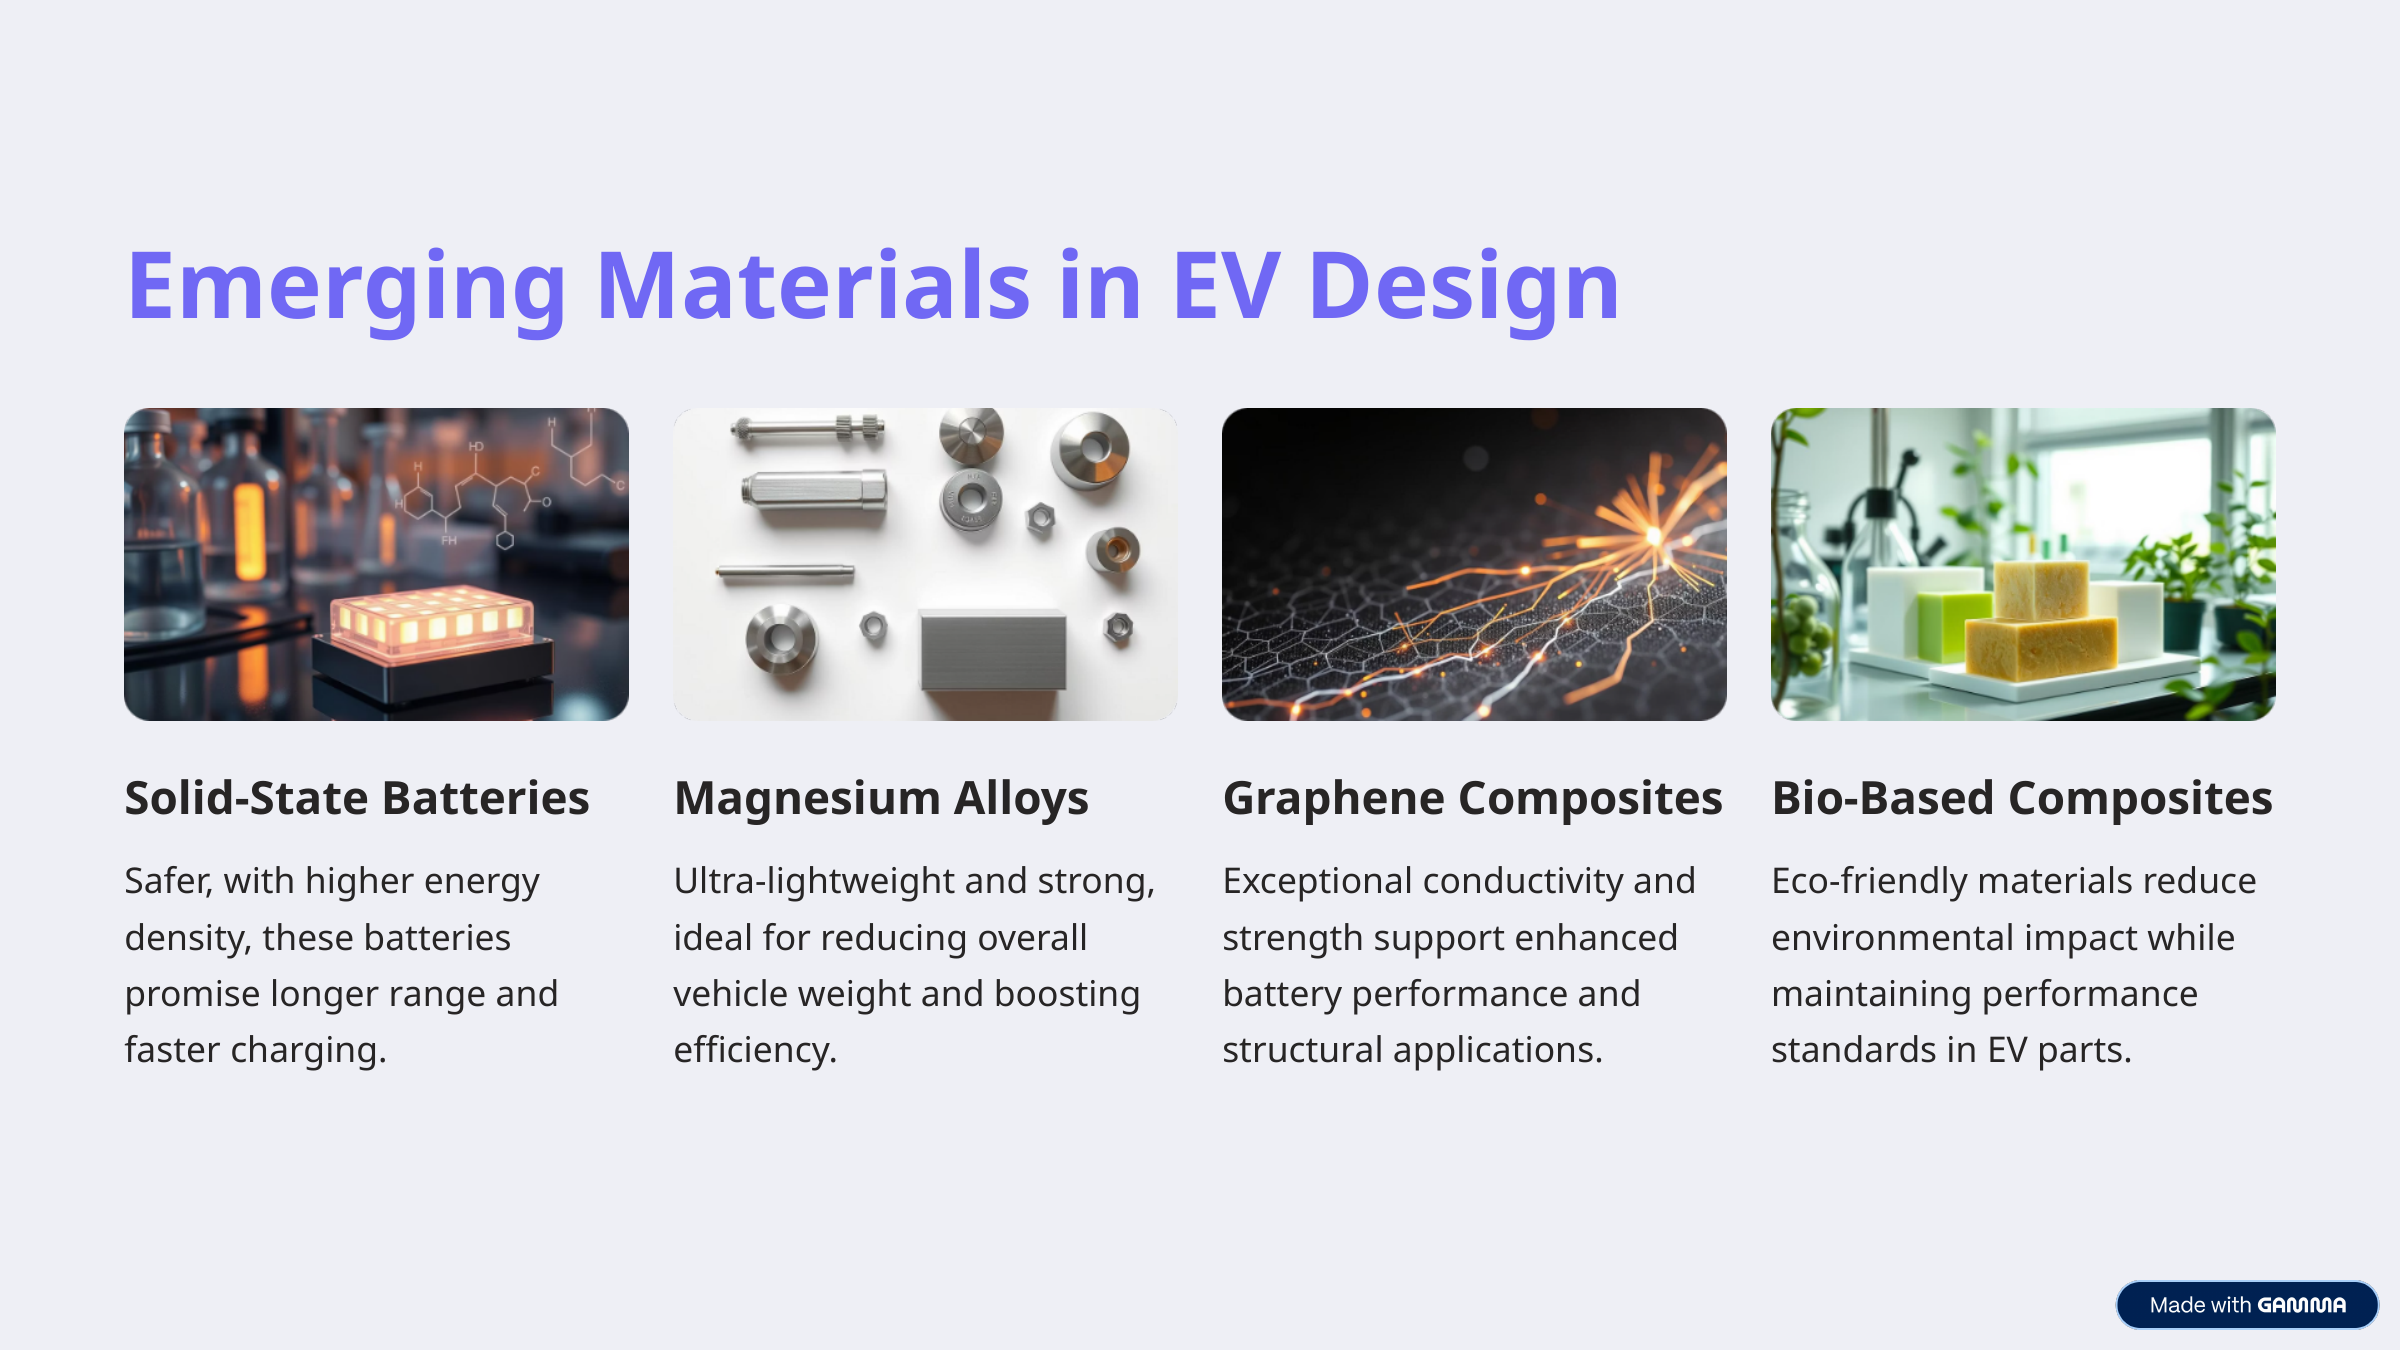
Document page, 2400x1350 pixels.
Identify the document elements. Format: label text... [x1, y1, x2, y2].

text_box Graphene Composites [1222, 764, 1690, 824]
picture [673, 408, 1178, 721]
text_box Solid-State Batteries [124, 764, 592, 824]
text_box Safer, with higher energy density, these batteries promise longer range and faster charging. [124, 844, 629, 1073]
text_box Exceptional conductivity and strength support enhanced battery performance and structural applications. [1222, 844, 1727, 1130]
text_box Ultra-lightweight and strong, ideal for reducing overall vehicle weight and boosting efficiency. [673, 844, 1178, 1073]
text_box Magnesium Alloys [673, 764, 1141, 824]
picture [1771, 408, 2276, 721]
text_box Emerging Materials in EV Design [124, 220, 1446, 338]
picture [124, 408, 629, 721]
picture [2106, 1271, 2389, 1339]
picture [1222, 408, 1727, 721]
text_box Eco-friendly materials reduce environmental impact while maintaining performance standards in EV parts. [1771, 844, 2276, 1130]
text_box Bio-Based Composites [1771, 764, 2243, 824]
